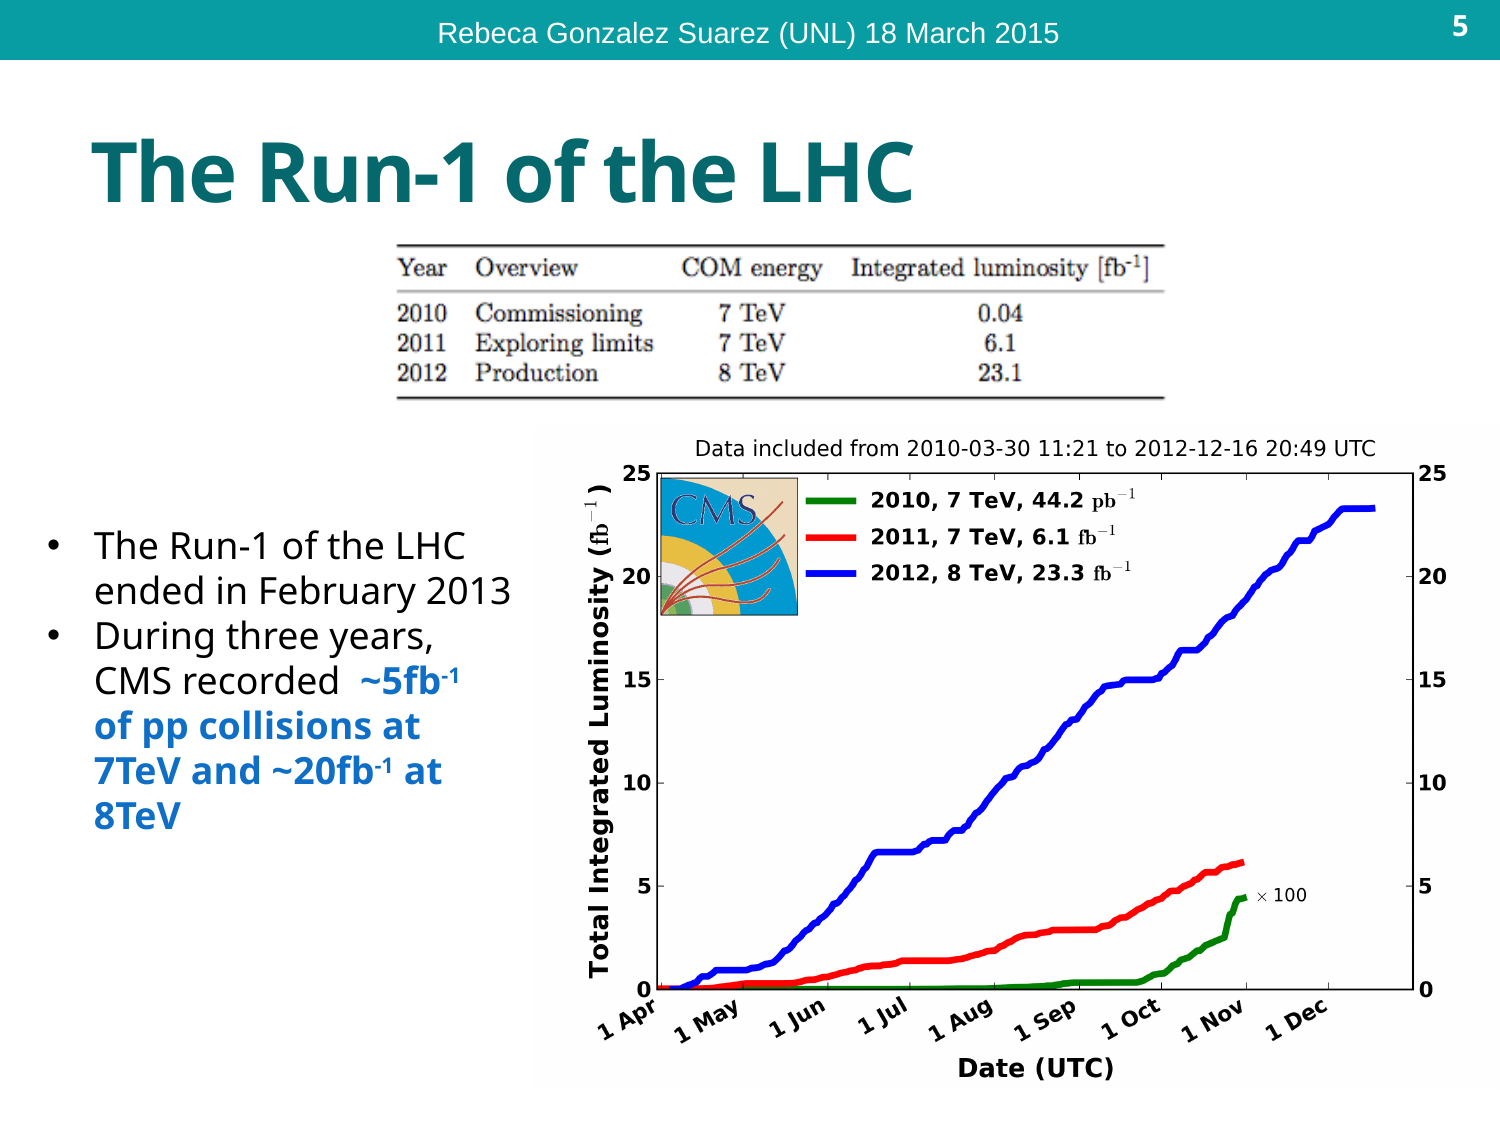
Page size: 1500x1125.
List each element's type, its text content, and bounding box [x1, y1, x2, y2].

slide_number 5 [1308, 0, 1484, 55]
text_box The Run-1 of the LHC ended in February 2013 During three years, CMS recorded ~5fb-1 of pp collisions at 7TeV and ~20fb-1 at 8TeV [32, 514, 528, 890]
footer Rebeca Gonzalez Suarez (UNL) 18 March 2015 [0, 3, 1500, 60]
picture [531, 425, 1500, 1092]
title The Run-1 of the LHC [75, 87, 1425, 250]
picture [371, 236, 1176, 413]
